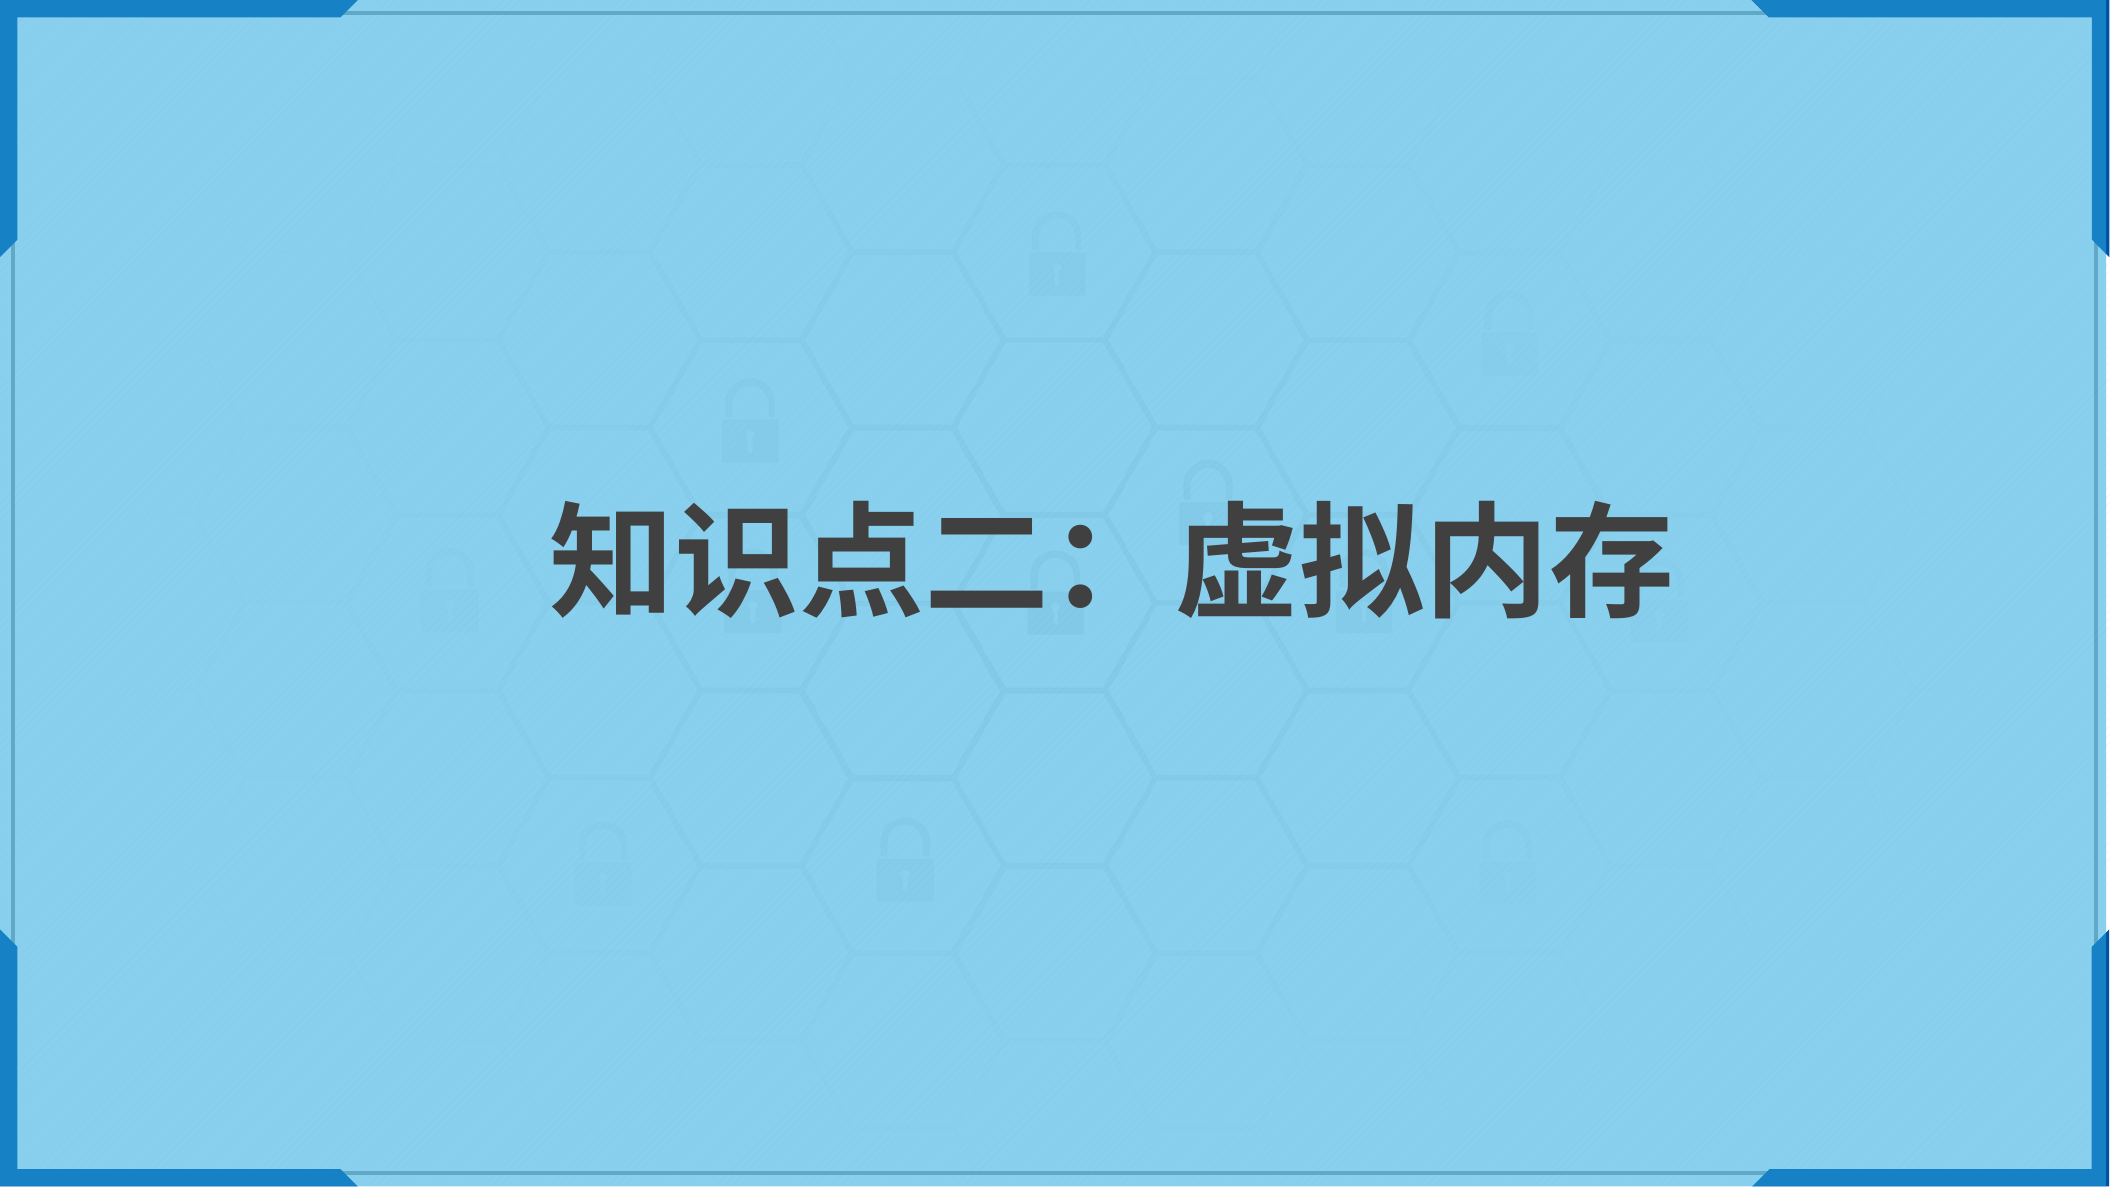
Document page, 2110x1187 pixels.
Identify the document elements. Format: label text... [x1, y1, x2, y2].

text_box 知识点二：虚拟内存 [534, 475, 1835, 640]
text_box [0, 0, 2107, 1187]
